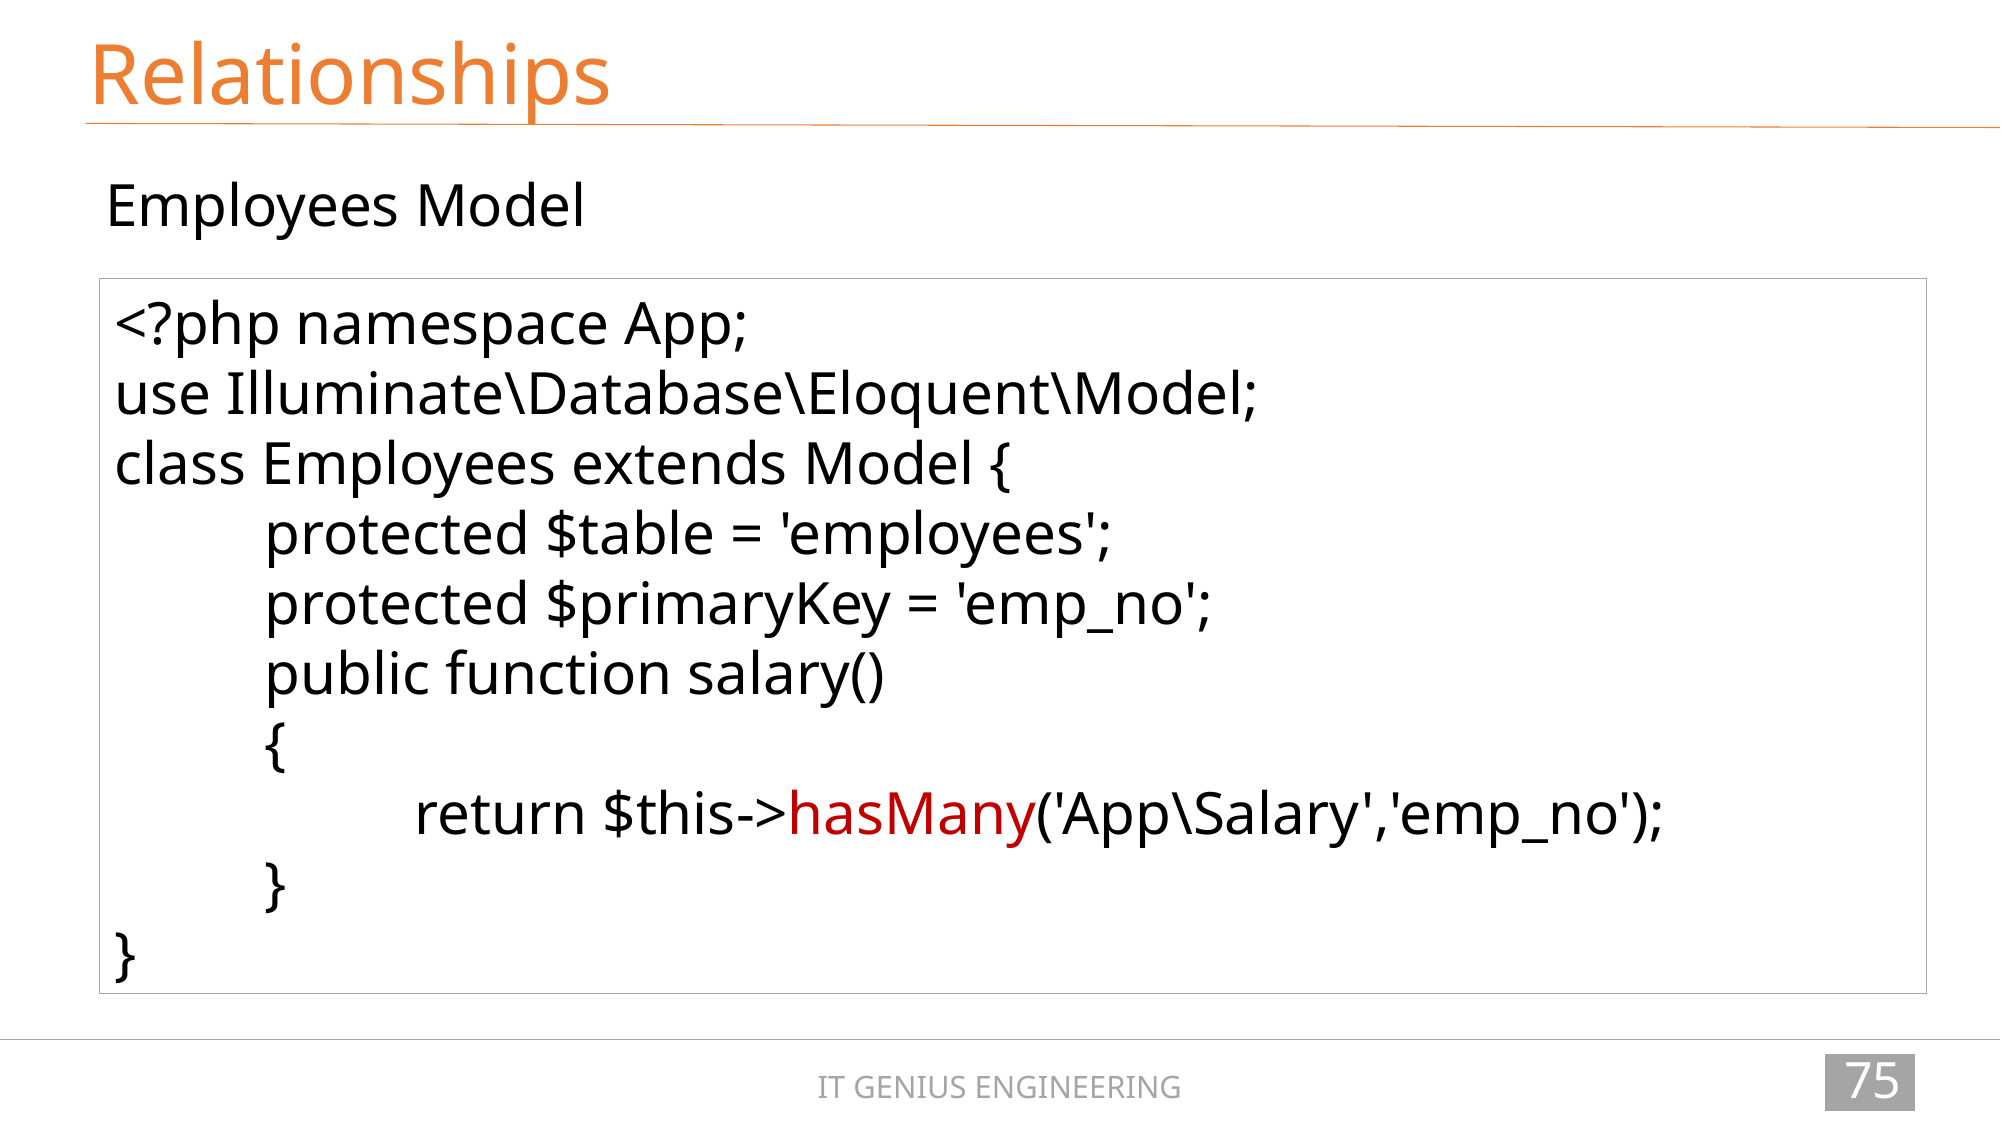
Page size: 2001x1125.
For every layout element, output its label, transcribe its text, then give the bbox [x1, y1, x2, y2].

text_box <?php namespace App; use Illuminate\Database\Eloquent\Model; class Employees extends Model { protected $table = 'employees'; protected $primaryKey = 'emp_no'; public function salary() { return $this->hasMany('App\Salary','emp_no'); } } [99, 278, 1927, 994]
text_box Employees Model [90, 161, 1910, 246]
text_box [85, 123, 2000, 128]
text_box IT GENIUS ENGINEERING [576, 1064, 1424, 1113]
slide_number 75 [1822, 1051, 1918, 1114]
subtitle Relationships [73, 25, 936, 137]
